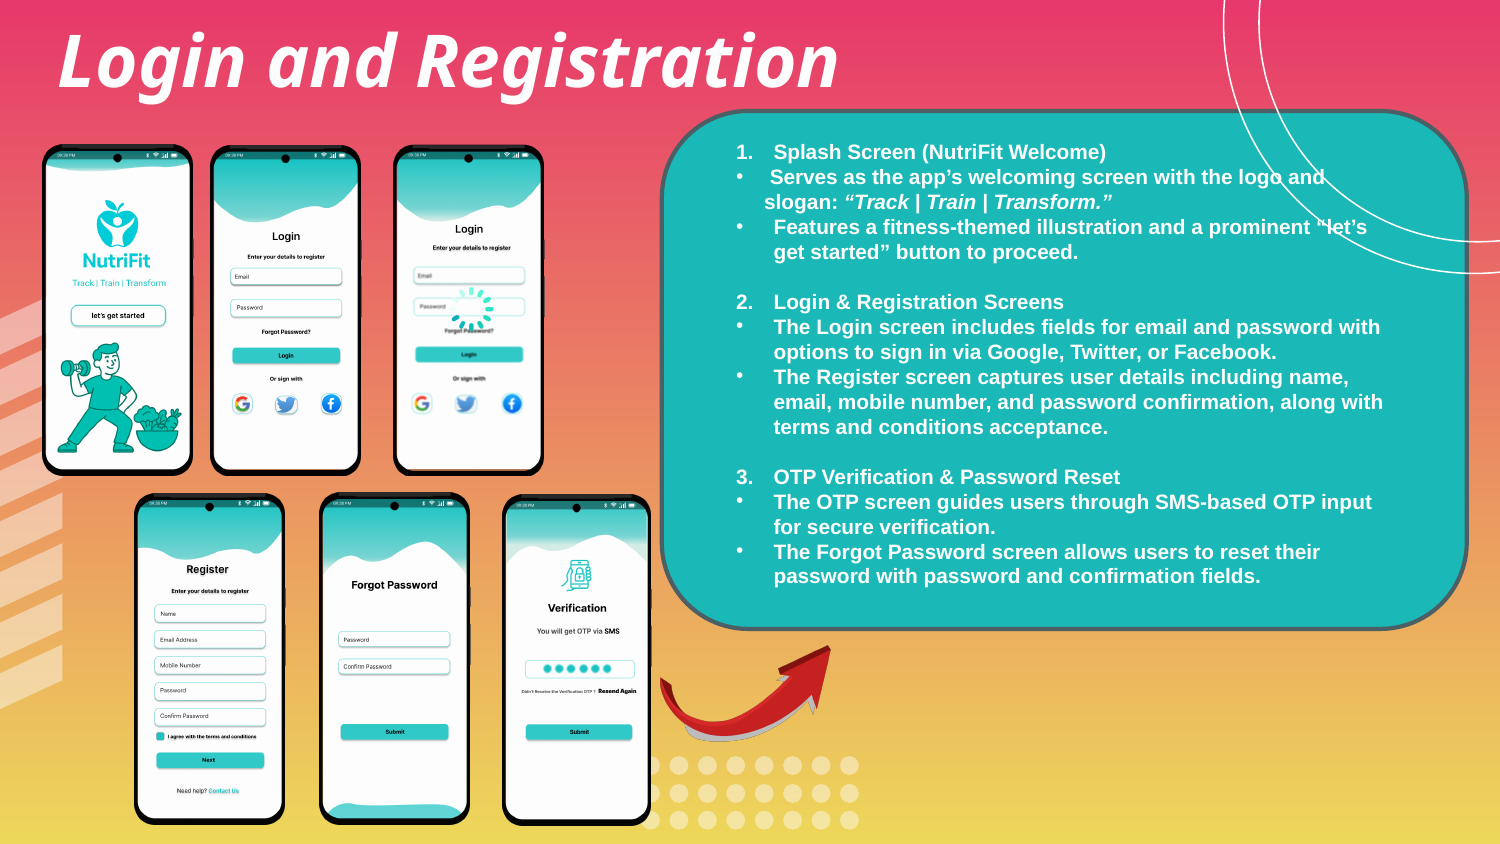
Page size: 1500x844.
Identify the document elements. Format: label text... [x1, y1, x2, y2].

text_box [867, 283, 1469, 632]
picture [210, 143, 362, 476]
title Login and Registration [42, 0, 1218, 94]
picture [42, 144, 194, 477]
picture [134, 493, 287, 826]
text_box Splash Screen (NutriFit Welcome) Serves as the app’s welcoming screen with the logo and slogan: “Track | Train | Transform.” Features a fitness-themed illustration and a prominent “let’s get started” button to proceed. Login & Registration Screens The Login screen includes fields for email and password with options to sign in via Google, Twitter, or Facebook. The Register screen captures user details including name, email, mobile number, and password confirmation, along with terms and conditions acceptance. OTP Verification & Password Reset The OTP screen guides users through SMS-based OTP input for secure verification. The Forgot Password screen allows users to reset their password with password and confirmation fields. [721, 131, 1411, 596]
picture [318, 492, 471, 825]
picture [393, 143, 545, 476]
picture [501, 494, 874, 826]
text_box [1223, 0, 1500, 274]
text_box [659, 108, 1218, 573]
